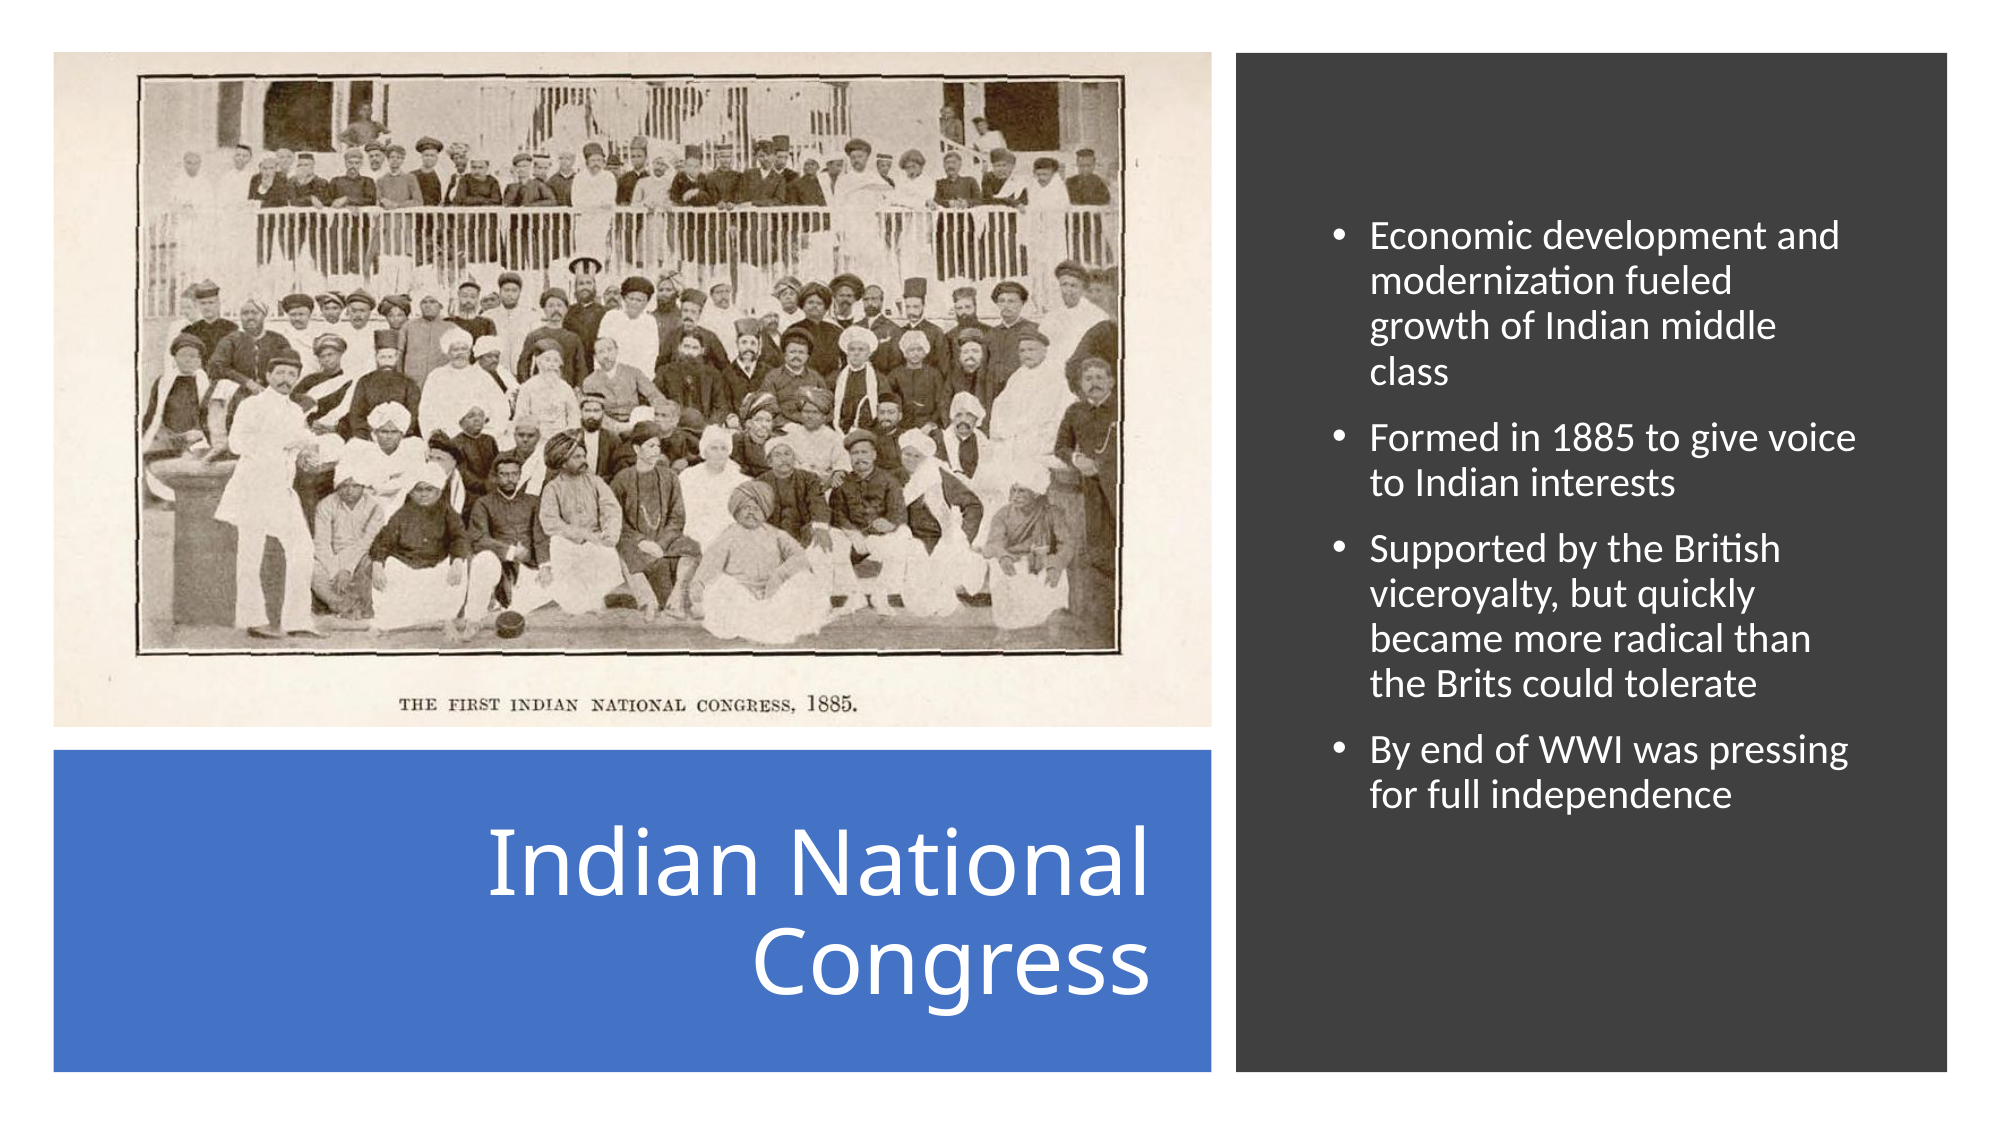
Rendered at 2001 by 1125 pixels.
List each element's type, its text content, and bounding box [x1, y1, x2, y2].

text_box [53, 749, 1212, 1073]
title Indian National Congress [85, 782, 1168, 1049]
picture [53, 52, 1212, 727]
list Economic development and modernization fueled growth of Indian middle class Formed in 1885 to give voice to Indian interests Supported by the British viceroyalty, but quickly became more radical than the Brits could tolerate By end of WWI was pressing for full independence [1317, 150, 1879, 947]
text_box [1235, 52, 1948, 1073]
